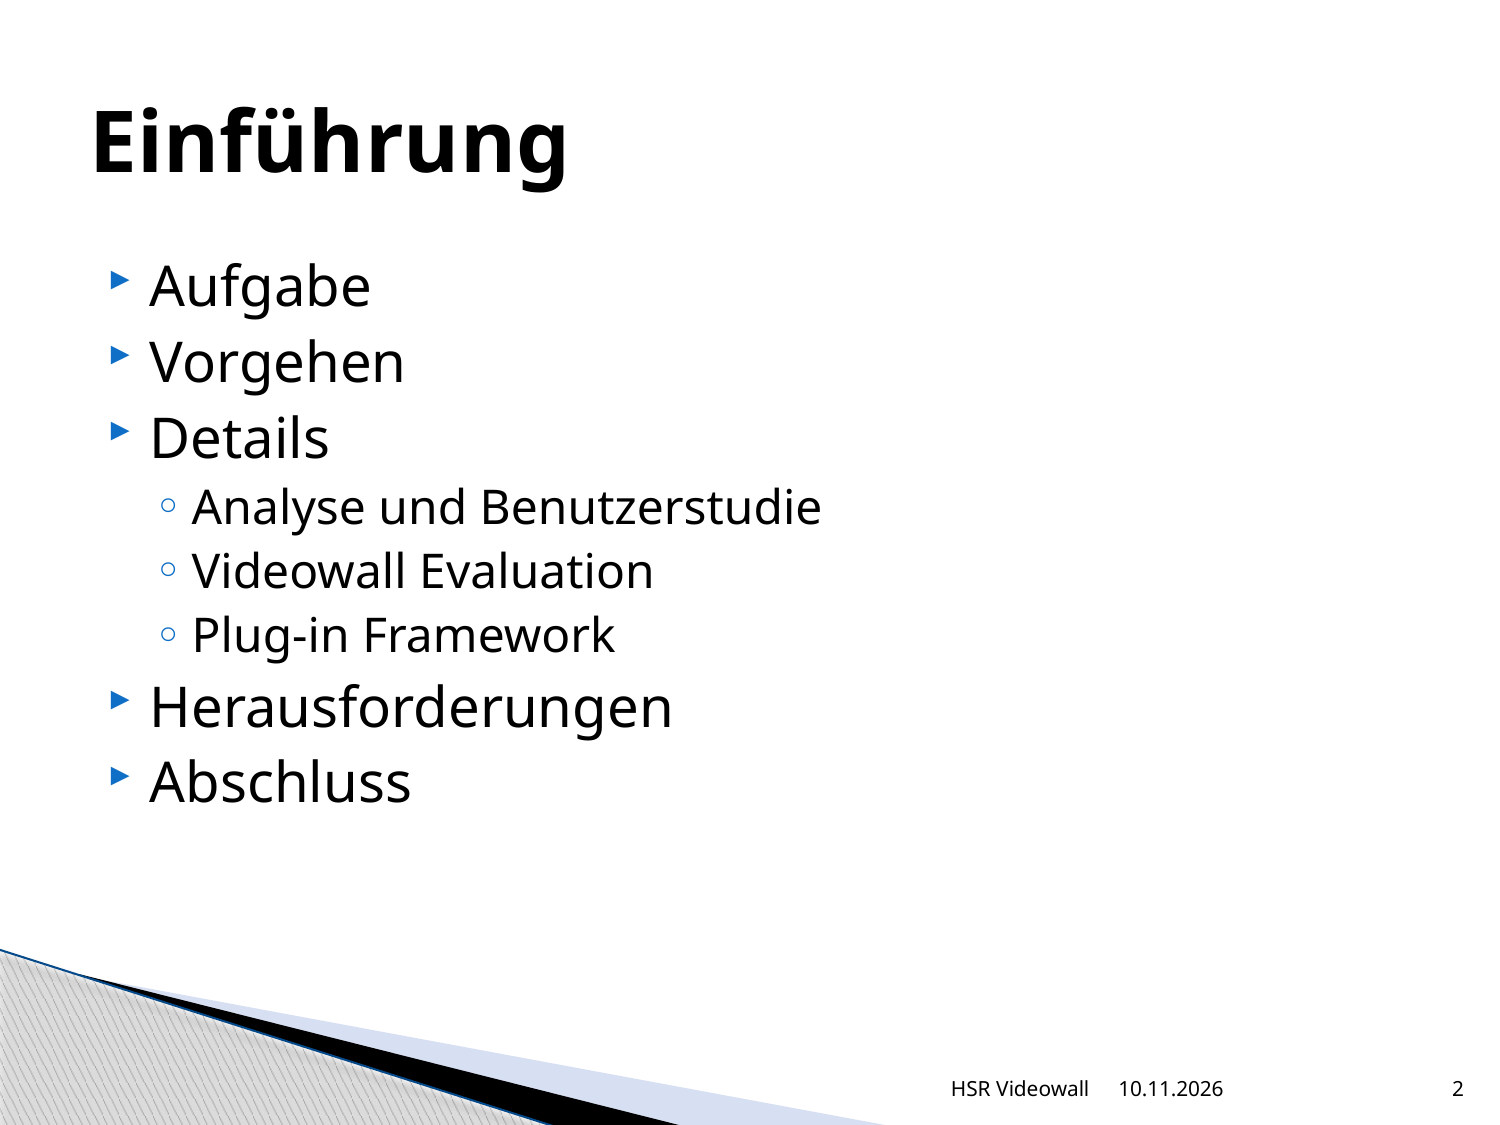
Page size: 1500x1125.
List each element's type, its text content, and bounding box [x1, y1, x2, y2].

slide_number 2 [1418, 1051, 1479, 1112]
list Aufgabe Vorgehen Details Analyse und Benutzerstudie Videowall Evaluation Plug-in Framework Herausforderungen Abschluss [75, 243, 1425, 986]
title Einführung [75, 45, 1425, 233]
footer HSR Videowall [718, 1051, 1105, 1112]
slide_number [1105, 1051, 1418, 1112]
